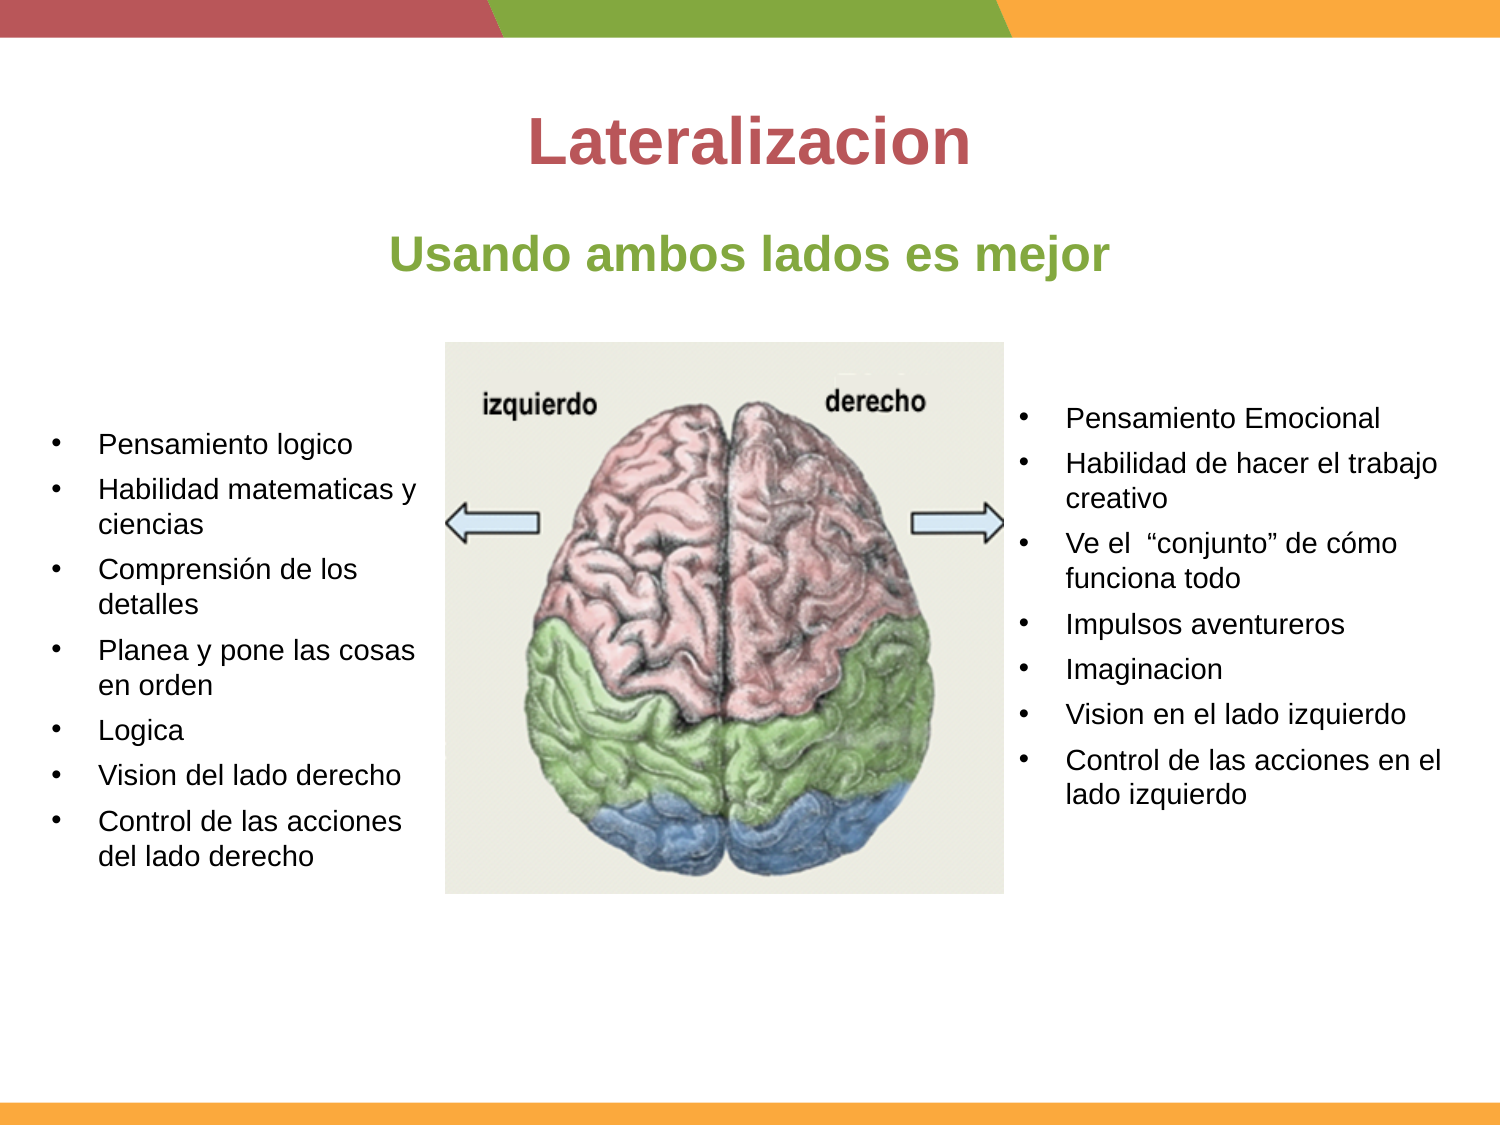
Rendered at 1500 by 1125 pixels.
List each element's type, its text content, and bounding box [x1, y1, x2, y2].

text_box Pensamiento logico Habilidad matematicas y ciencias Comprensión de los detalles Planea y pone las cosas en orden Logica Vision del lado derecho Control de las acciones del lado derecho [36, 417, 446, 935]
picture [445, 342, 1004, 894]
text_box Usando ambos lados es mejor [347, 213, 1153, 289]
text_box Pensamiento Emocional Habilidad de hacer el trabajo creativo Ve el “conjunto” de cómo funciona todo Impulsos aventureros Imaginacion Vision en el lado izquierdo Control de las acciones en el lado izquierdo [1004, 391, 1466, 819]
title Lateralizacion [103, 90, 1397, 188]
